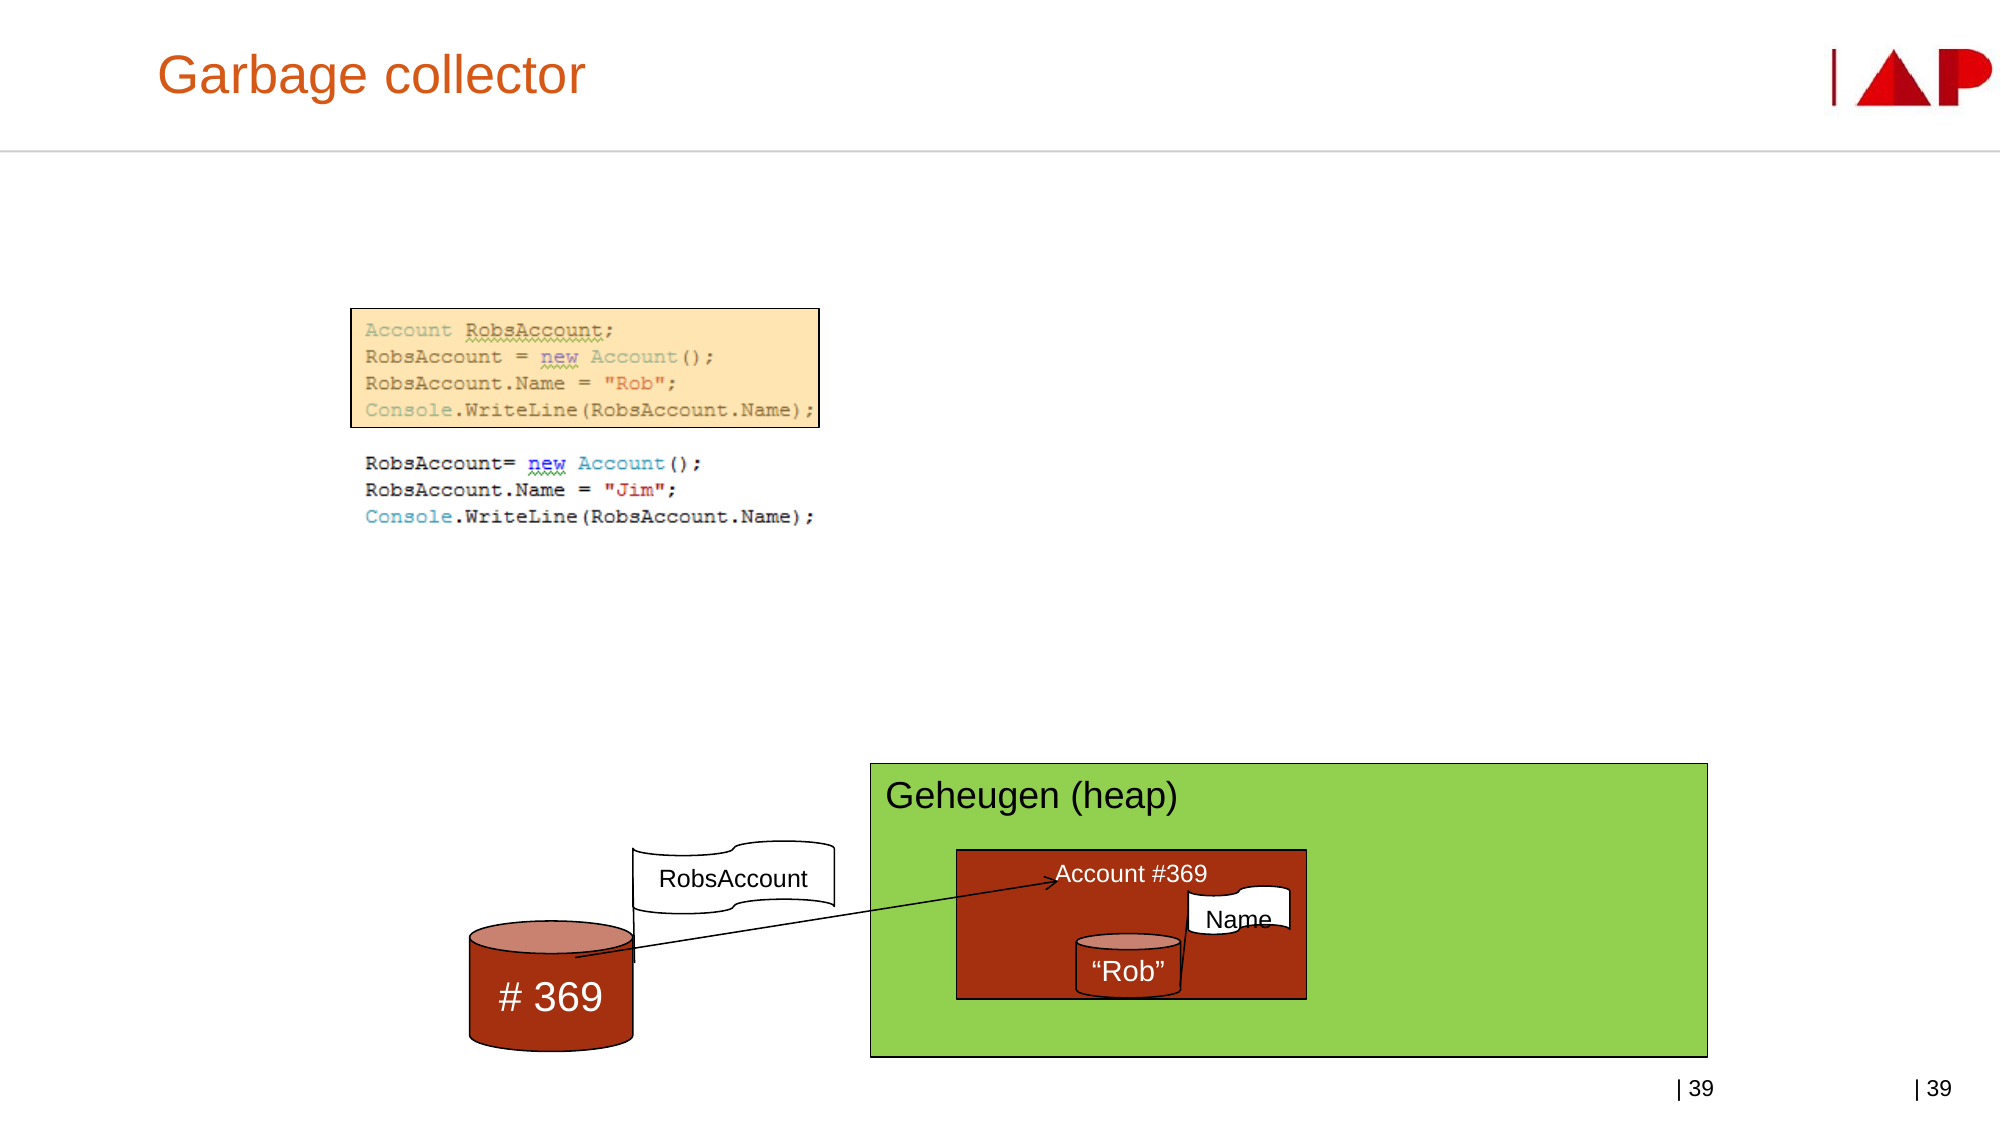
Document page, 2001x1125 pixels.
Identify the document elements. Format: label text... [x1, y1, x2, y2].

picture [1843, 10, 2000, 142]
title Garbage collector [157, 0, 1843, 152]
slide_number | 39 [1715, 1061, 1953, 1113]
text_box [469, 840, 835, 1052]
text_box | 39 [1319, 1061, 1715, 1113]
text_box Name [1188, 886, 1290, 935]
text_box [1145, 944, 1223, 953]
text_box “Rob” [1076, 933, 1181, 998]
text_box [574, 880, 1059, 958]
text_box Account #369 [956, 850, 1307, 999]
picture [342, 305, 848, 537]
text_box Geheugen (heap) [870, 763, 1708, 1058]
